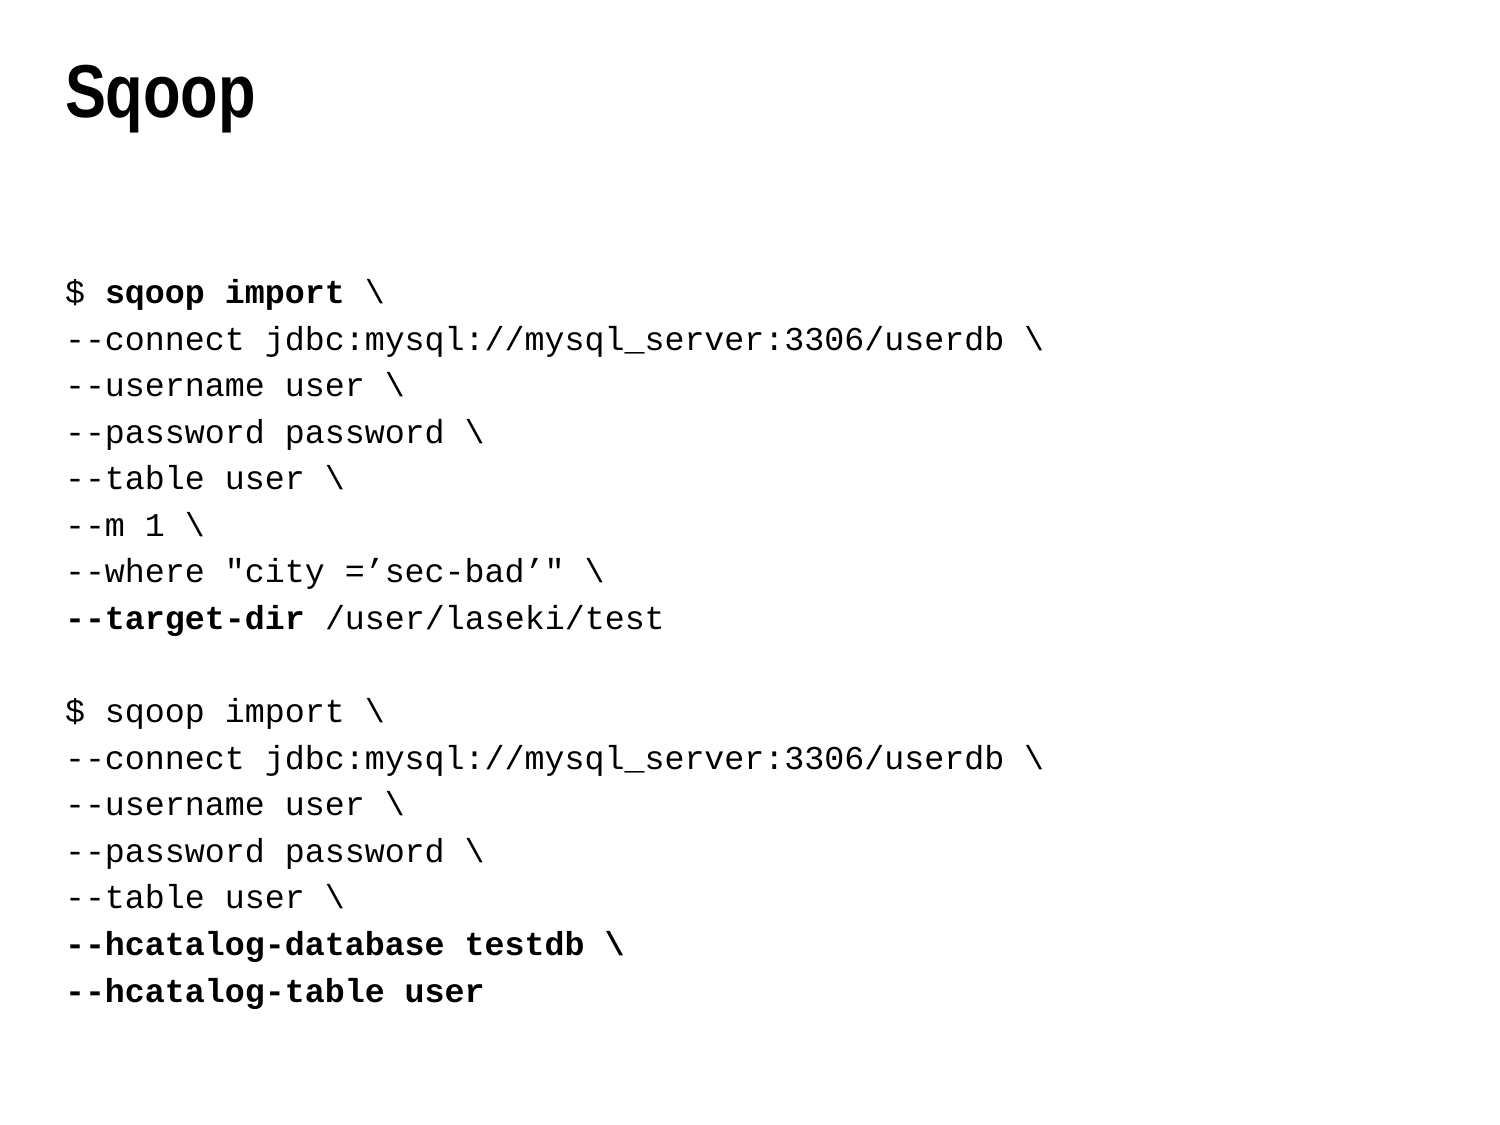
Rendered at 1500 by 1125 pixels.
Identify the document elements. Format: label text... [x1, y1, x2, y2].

title Sqoop [50, 0, 1300, 175]
list $ sqoop import \ --connect jdbc:mysql://mysql_server:3306/userdb \ --username user \ --password password \ --table user \ --m 1 \ --where "city =’sec-bad’" \ --target-dir /user/laseki/test $ sqoop import \ --connect jdbc:mysql://mysql_server:3306/userdb \ --username user \ --password password \ --table user \ --hcatalog-database testdb \ --hcatalog-table user [50, 262, 1425, 1005]
